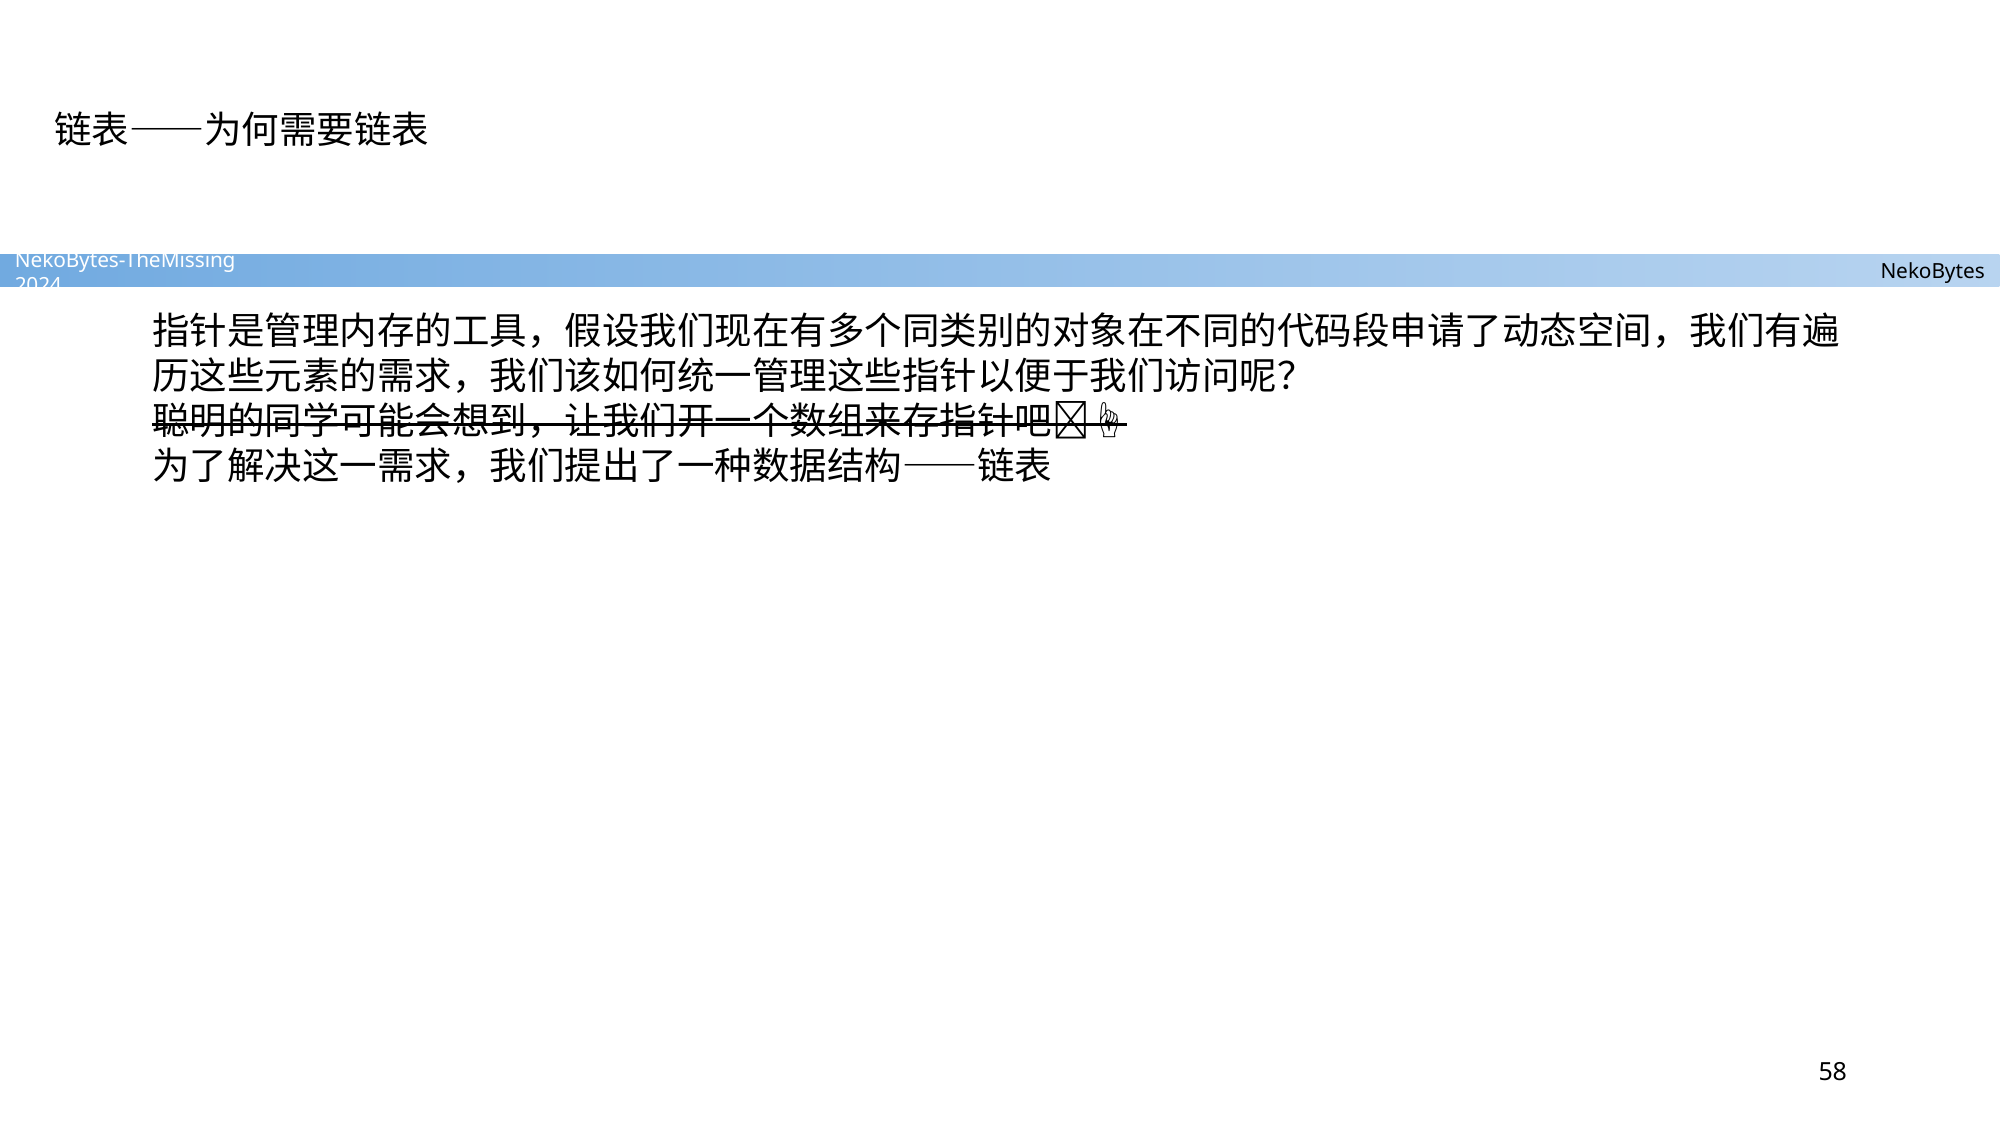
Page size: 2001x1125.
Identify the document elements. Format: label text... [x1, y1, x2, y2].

slide_number 58 [1412, 1042, 1862, 1103]
title 链表——为何需要链表 [39, 19, 1764, 237]
list 指针是管理内存的工具，假设我们现在有多个同类别的对象在不同的代码段申请了动态空间，我们有遍历这些元素的需求，我们该如何统一管理这些指针以便于我们访问呢？ 聪明的同学可能会想到，让我们开一个数组来存指针吧🤓☝ 为了解决这一需求，我们提出了一种数据结构——链表 [137, 299, 1862, 1013]
